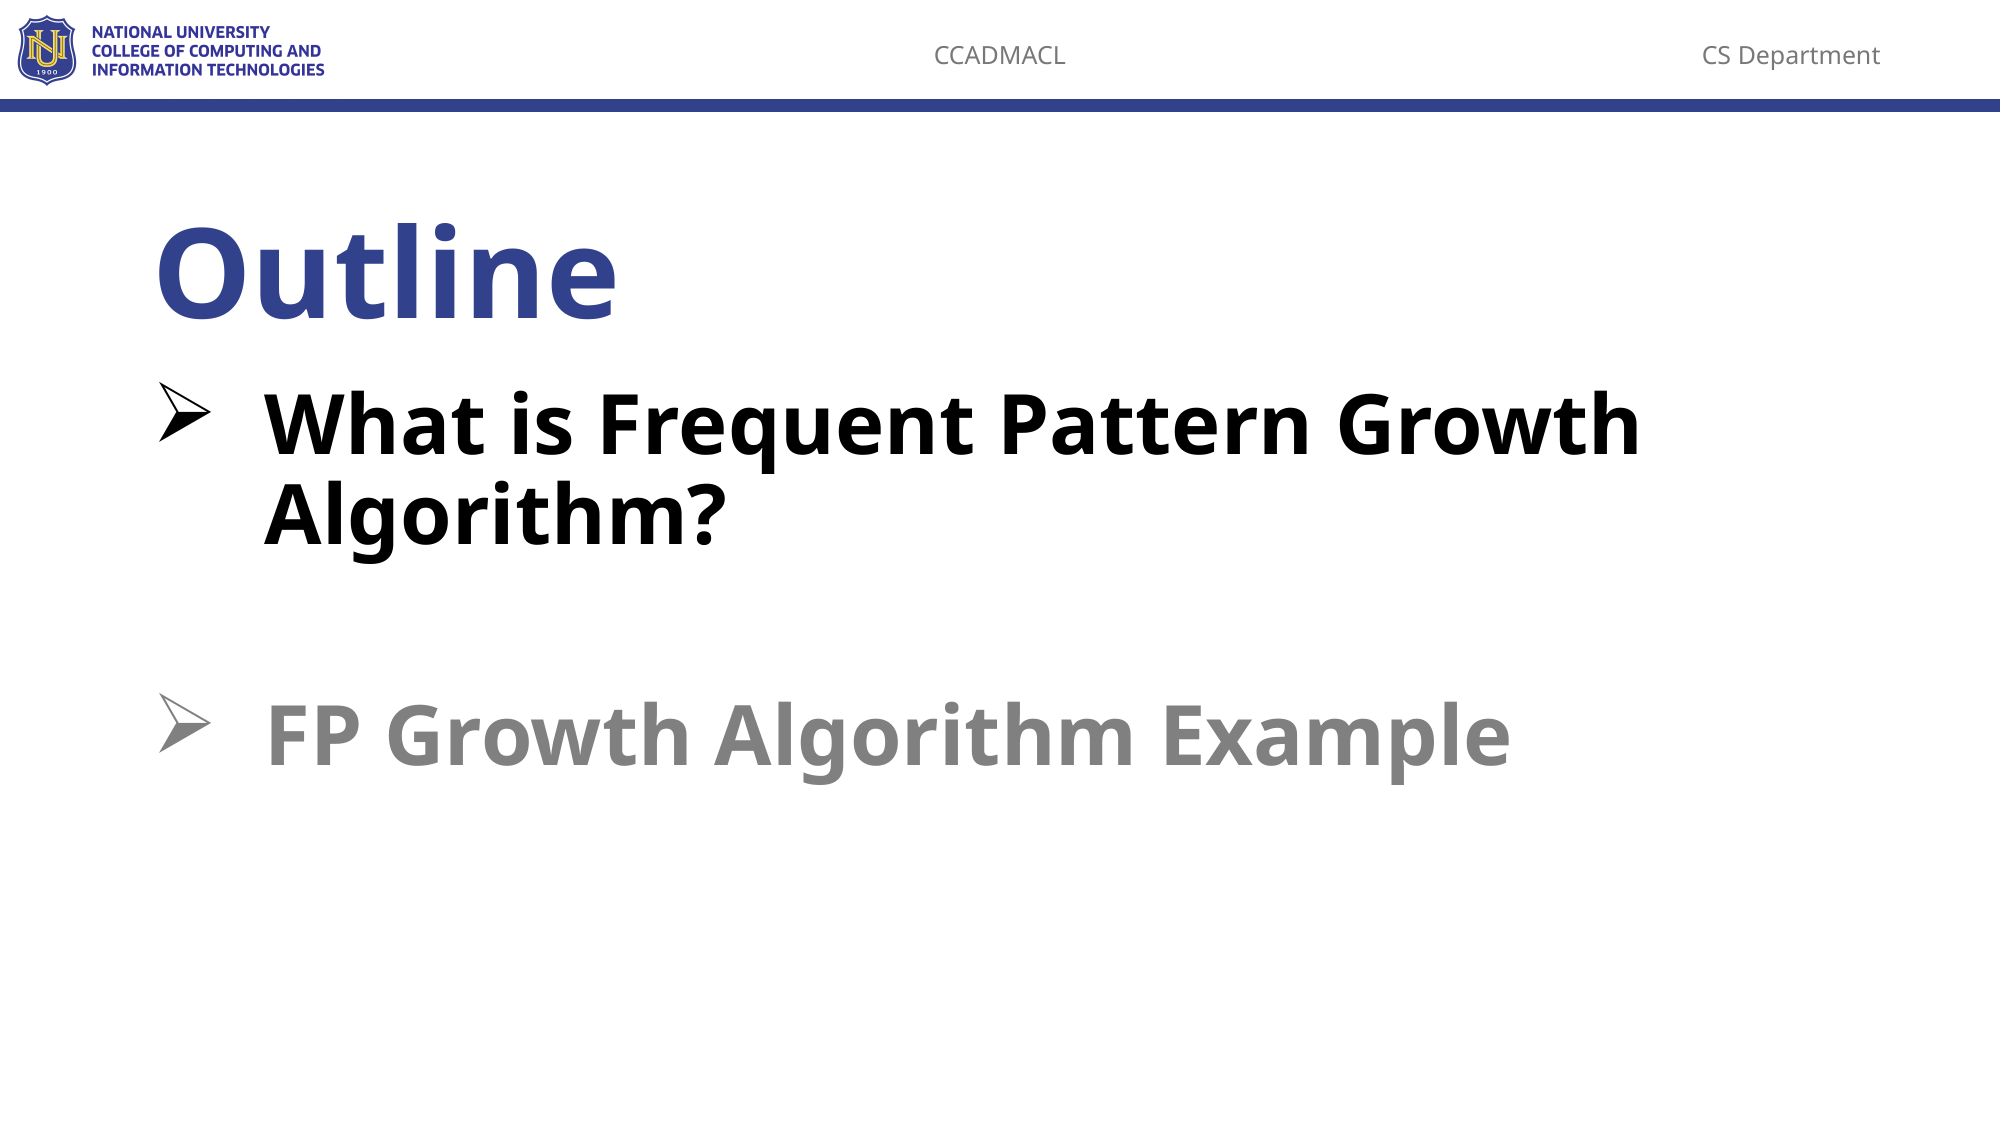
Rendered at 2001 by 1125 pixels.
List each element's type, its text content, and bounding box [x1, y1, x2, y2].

text_box Outline [137, 135, 1938, 353]
picture [0, 0, 337, 99]
text_box What is Frequent Pattern Growth Algorithm? FP Growth Algorithm Example [137, 375, 1863, 1089]
